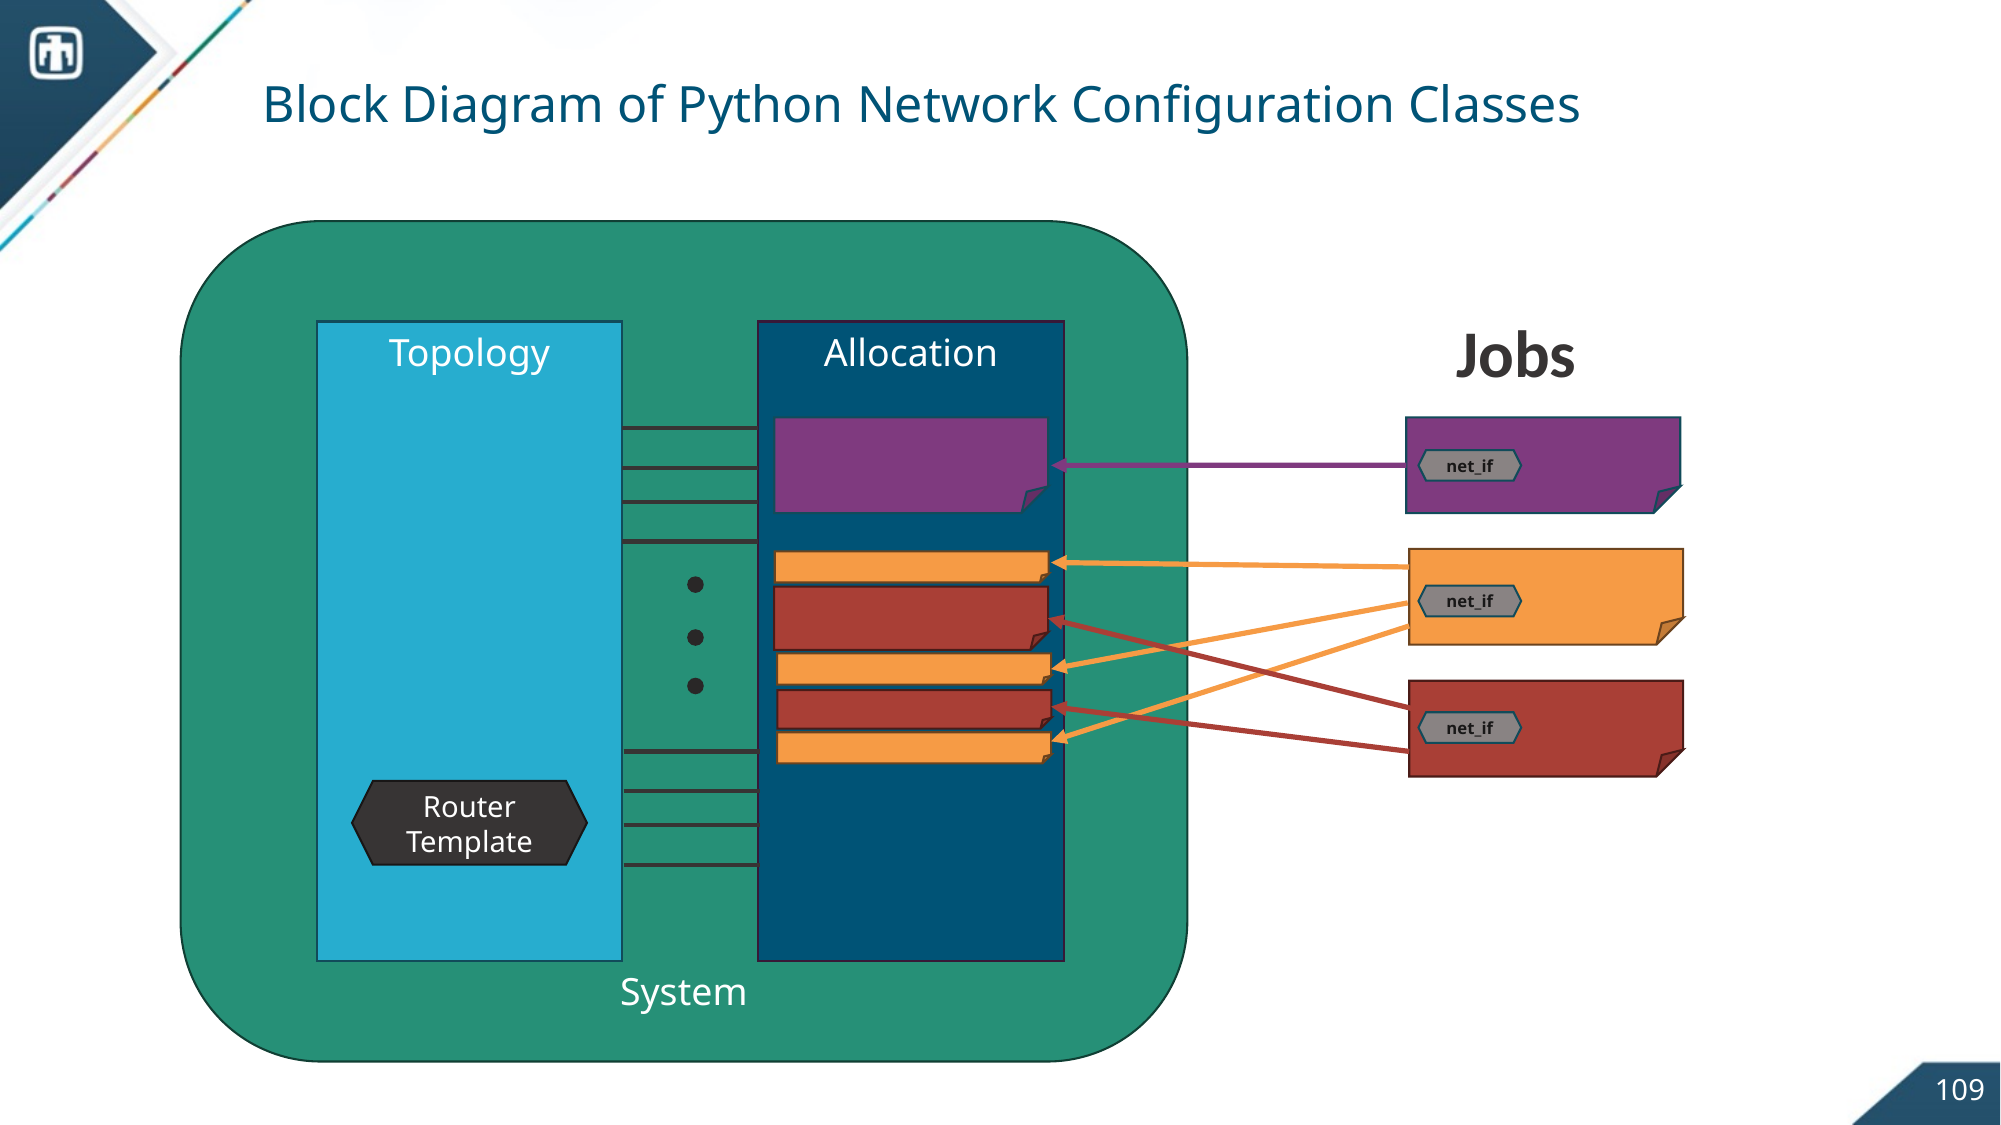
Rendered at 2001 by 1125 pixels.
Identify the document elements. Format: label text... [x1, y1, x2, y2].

text_box Allocation [757, 320, 1065, 962]
text_box net_if [1417, 711, 1523, 744]
text_box [1405, 416, 1684, 515]
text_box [1051, 602, 1408, 618]
text_box net_if [1417, 584, 1523, 618]
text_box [1051, 706, 1410, 752]
text_box [1408, 547, 1687, 646]
text_box Topology [316, 320, 623, 962]
text_box Jobs [1427, 303, 1605, 400]
text_box [687, 629, 704, 646]
text_box [776, 689, 1051, 730]
text_box System [179, 220, 1189, 1063]
text_box net_if [1417, 449, 1523, 482]
text_box [776, 652, 1048, 686]
text_box [773, 416, 1052, 515]
text_box [687, 576, 704, 593]
text_box [773, 585, 1050, 651]
text_box [776, 731, 1055, 765]
text_box Router Template [350, 779, 589, 866]
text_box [1051, 562, 1410, 567]
text_box [773, 550, 1053, 584]
text_box [687, 677, 704, 695]
slide_number 109 [1919, 1061, 2000, 1122]
picture [0, 0, 2001, 1125]
title Block Diagram of Python Network Configuration Classes [262, 42, 1919, 170]
text_box [1408, 679, 1687, 778]
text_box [1048, 618, 1413, 709]
